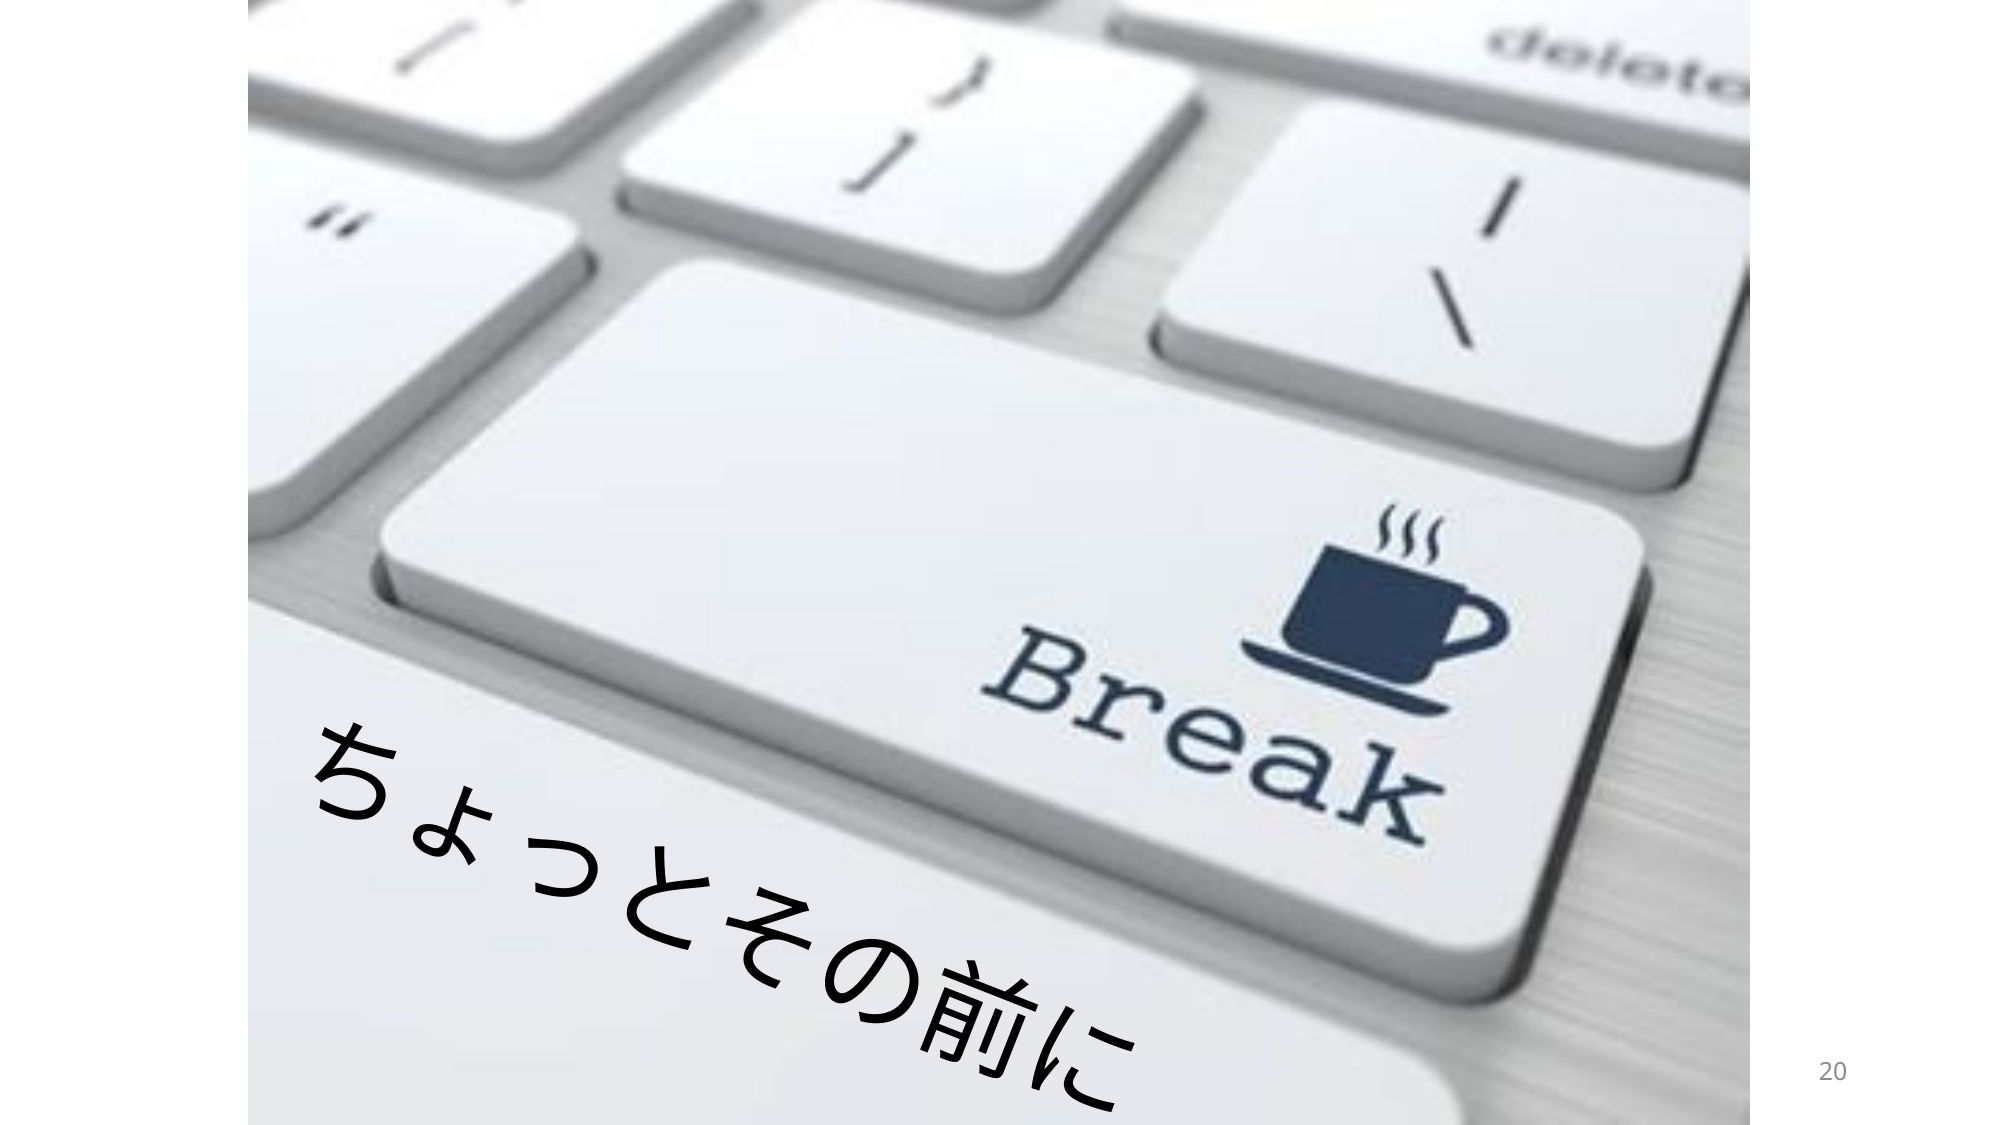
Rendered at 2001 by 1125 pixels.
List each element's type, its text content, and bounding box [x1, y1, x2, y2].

picture [248, 0, 1751, 1125]
slide_number 20 [1751, 1042, 1863, 1103]
